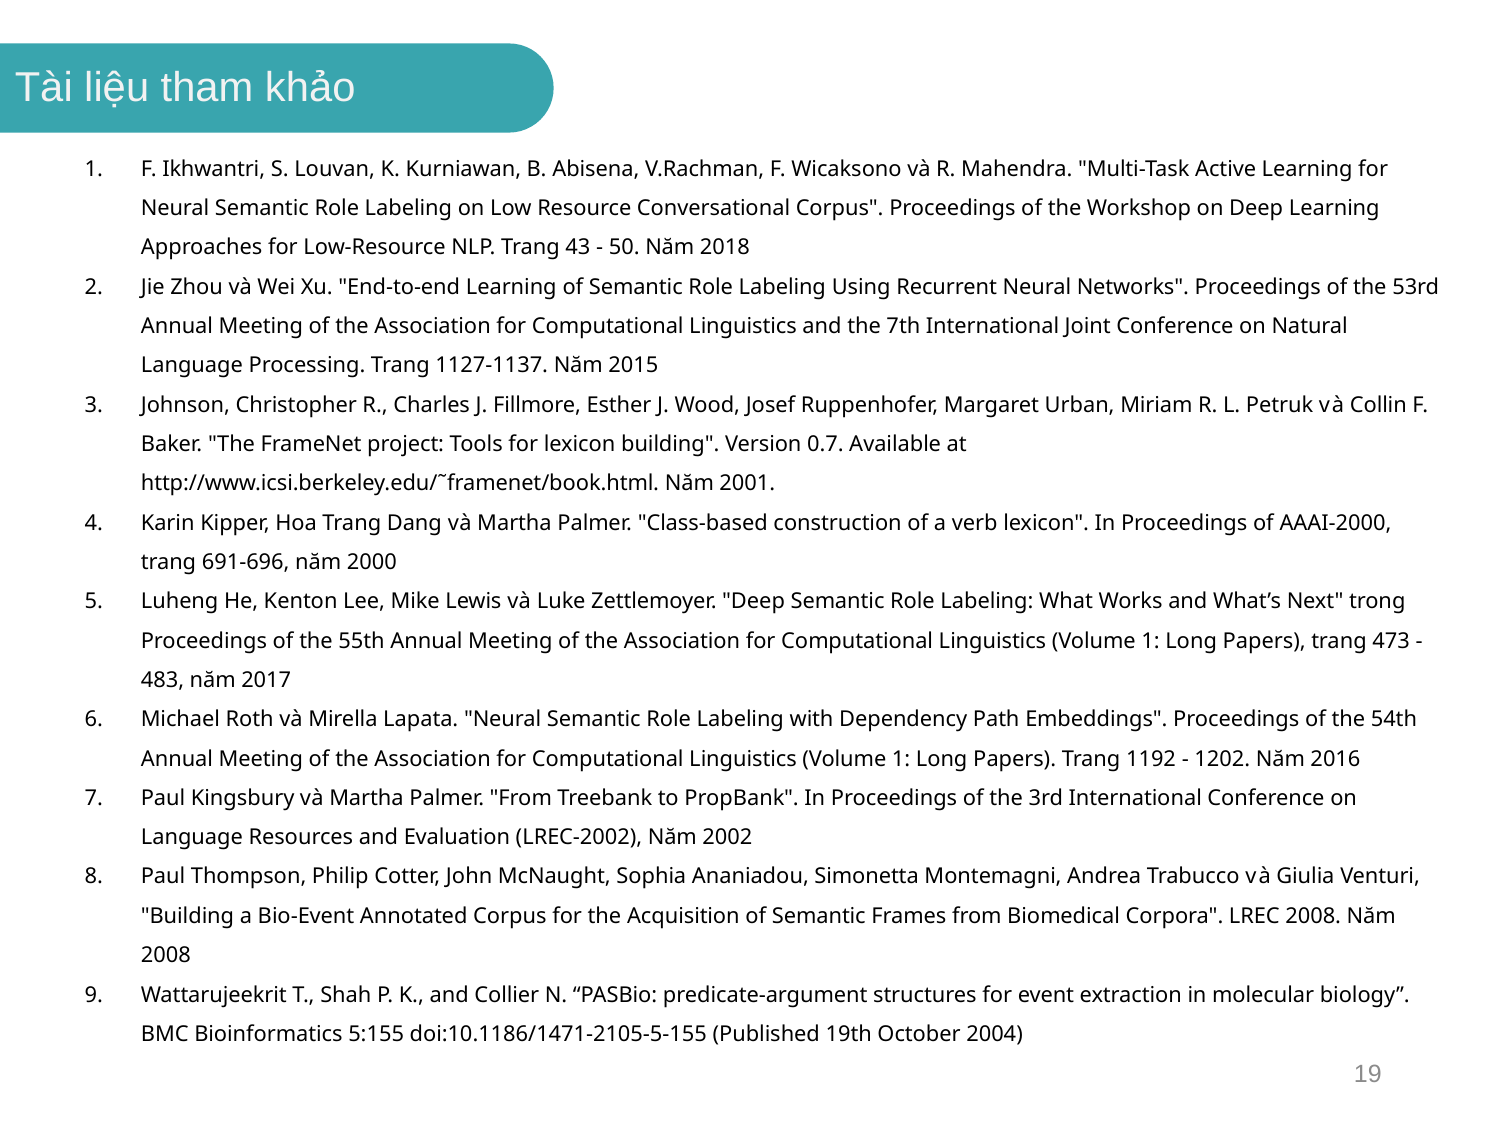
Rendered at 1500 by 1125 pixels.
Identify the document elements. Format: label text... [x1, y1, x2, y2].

slide_number 19 [1059, 1042, 1397, 1103]
text_box F. Ikhwantri, S. Louvan, K. Kurniawan, B. Abisena, V.Rachman, F. Wicaksono và R. Mahendra. "Multi-Task Active Learning for Neural Semantic Role Labeling on Low Resource Conversational Corpus". Proceedings of the Workshop on Deep Learning Approaches for Low-Resource NLP. Trang 43 - 50. Năm 2018 Jie Zhou và Wei Xu. "End-to-end Learning of Semantic Role Labeling Using Recurrent Neural Networks". Proceedings of the 53rd Annual Meeting of the Association for Computational Linguistics and the 7th International Joint Conference on Natural Language Processing. Trang 1127-1137. Năm 2015 Johnson, Christopher R., Charles J. Fillmore, Esther J. Wood, Josef Ruppenhofer, Margaret Urban, Miriam R. L. Petruk và Collin F. Baker. "The FrameNet project: Tools for lexicon building". Version 0.7. Available at http://www.icsi.berkeley.edu/˜framenet/book.html. Năm 2001. Karin Kipper, Hoa Trang Dang và Martha Palmer. "Class-based construction of a verb lexicon". In Proceedings of AAAI-2000, trang 691-696, năm 2000 Luheng He, Kenton Lee, Mike Lewis và Luke Zettlemoyer. "Deep Semantic Role Labeling: What Works and What’s Next" trong Proceedings of the 55th Annual Meeting of the Association for Computational Linguistics (Volume 1: Long Papers), trang 473 - 483, năm 2017 Michael Roth và Mirella Lapata. "Neural Semantic Role Labeling with Dependency Path Embeddings". Proceedings of the 54th Annual Meeting of the Association for Computational Linguistics (Volume 1: Long Papers). Trang 1192 - 1202. Năm 2016 Paul Kingsbury và Martha Palmer. "From Treebank to PropBank". In Proceedings of the 3rd International Conference on Language Resources and Evaluation (LREC-2002), Năm 2002 Paul Thompson, Philip Cotter, John McNaught, Sophia Ananiadou, Simonetta Montemagni, Andrea Trabucco và Giulia Venturi, "Building a Bio-Event Annotated Corpus for the Acquisition of Semantic Frames from Biomedical Corpora". LREC 2008. Năm 2008 Wattarujeekrit T., Shah P. K., and Collier N. “PASBio: predicate-argument structures for event extraction in molecular biology”. BMC Bioinformatics 5:155 doi:10.1186/1471-2105-5-155 (Published 19th October 2004) [69, 133, 1459, 1093]
list Tài liệu tham khảo [0, 43, 575, 133]
